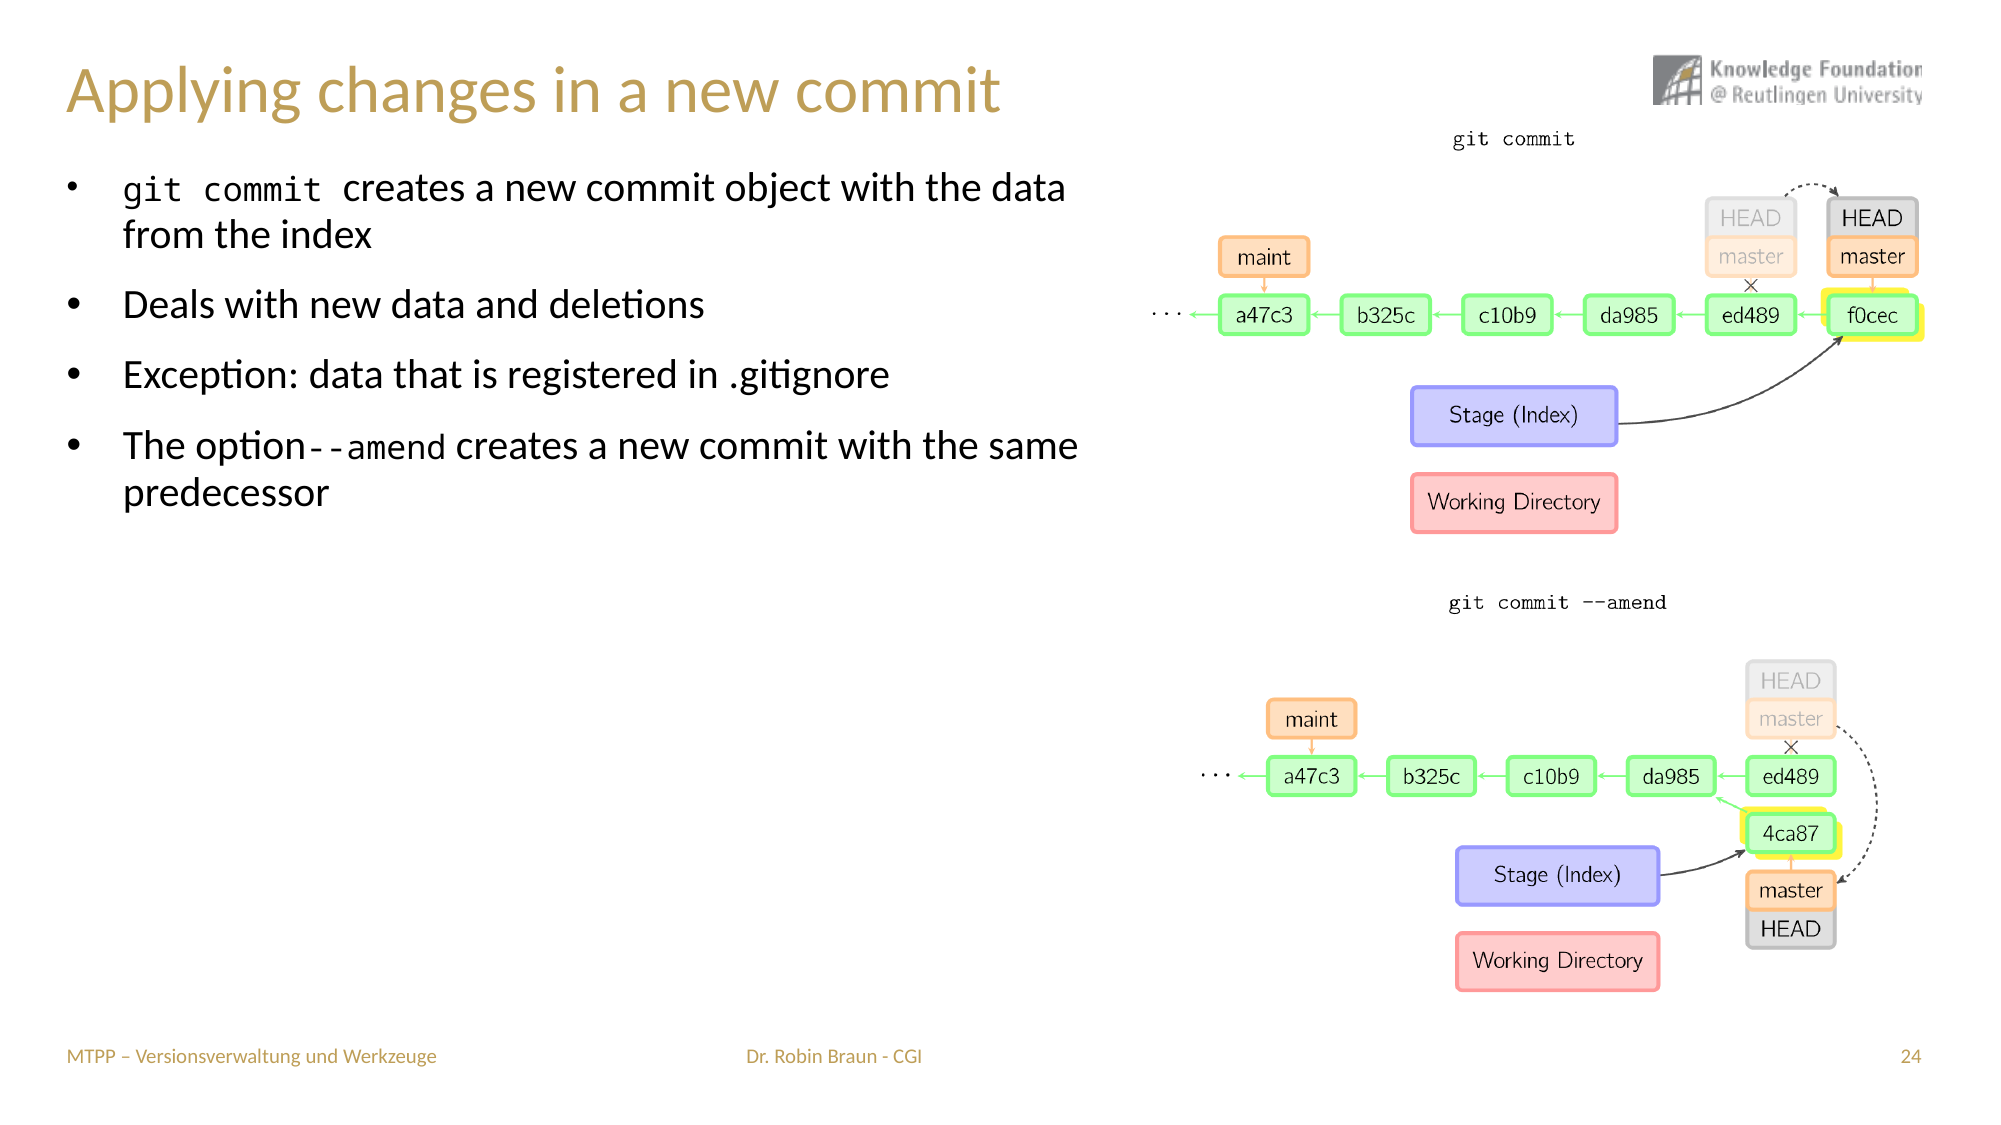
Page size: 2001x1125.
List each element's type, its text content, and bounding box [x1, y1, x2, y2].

picture [1200, 588, 1904, 1004]
list git commit creates a new commit object with the data from the index Deals with new data and deletions Exception: data that is registered in .gitignore The option--amend creates a new commit with the same predecessor [66, 160, 1111, 988]
picture [1142, 115, 1937, 566]
title Applying changes in a new commit [66, 42, 1603, 138]
